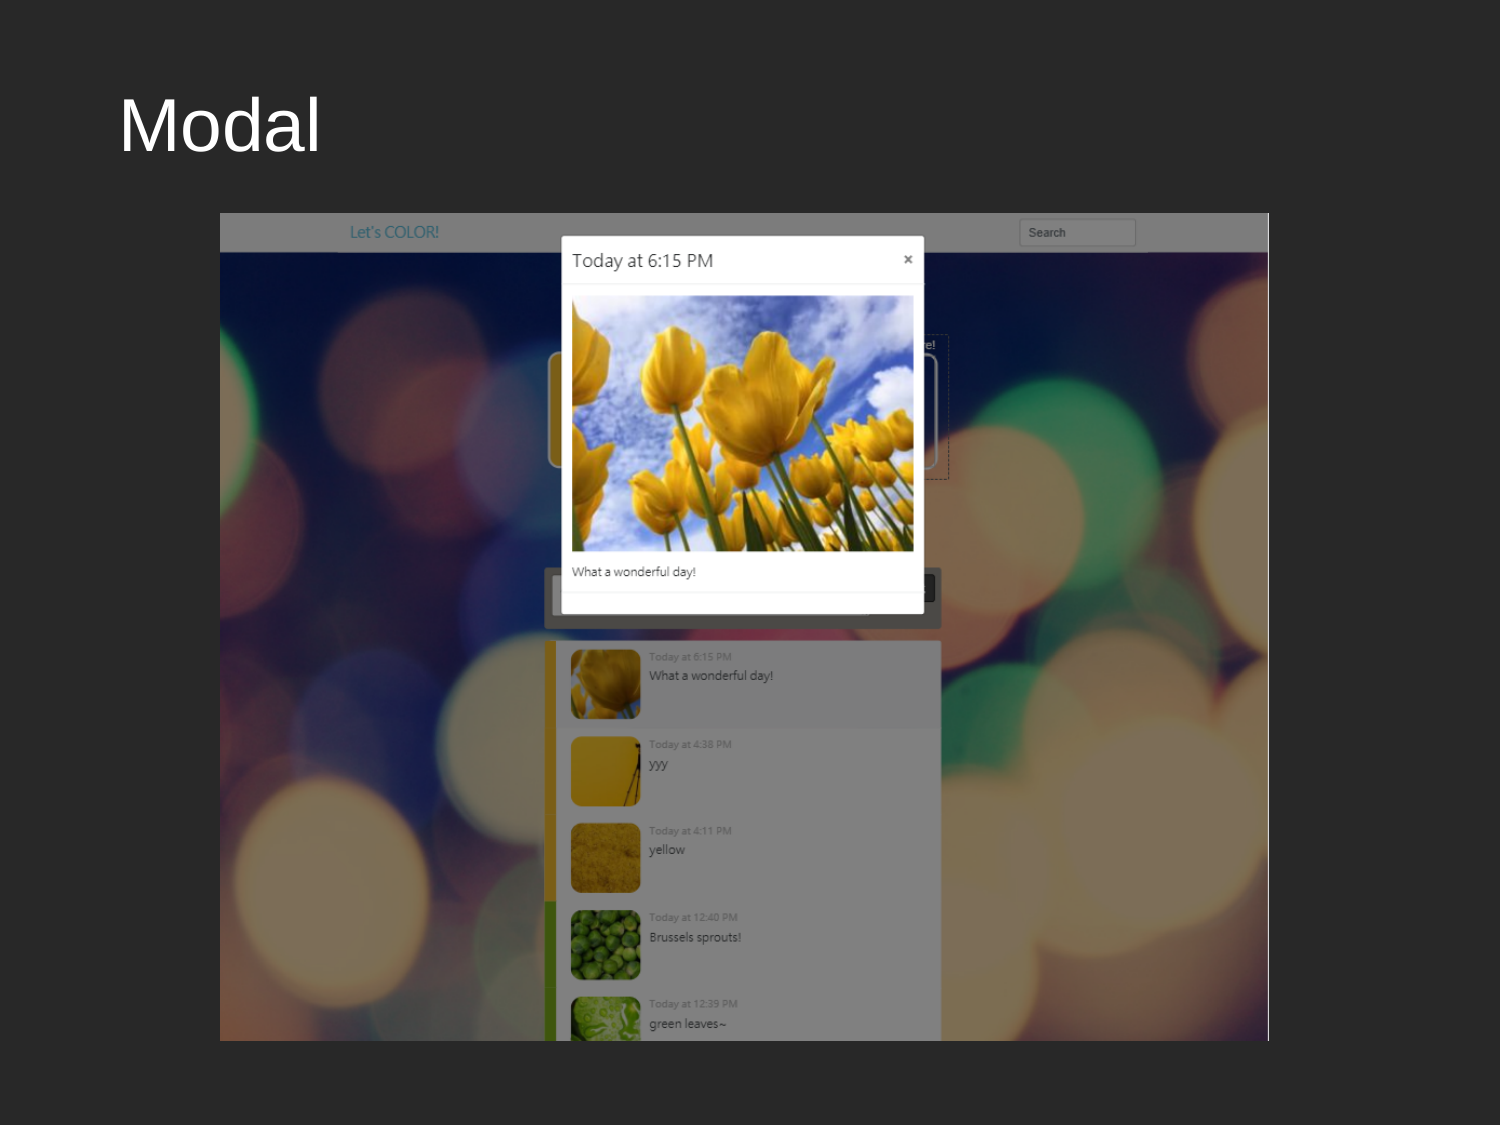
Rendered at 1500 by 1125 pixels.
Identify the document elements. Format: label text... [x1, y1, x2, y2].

picture [220, 213, 1269, 1041]
title Modal [103, 72, 1397, 182]
